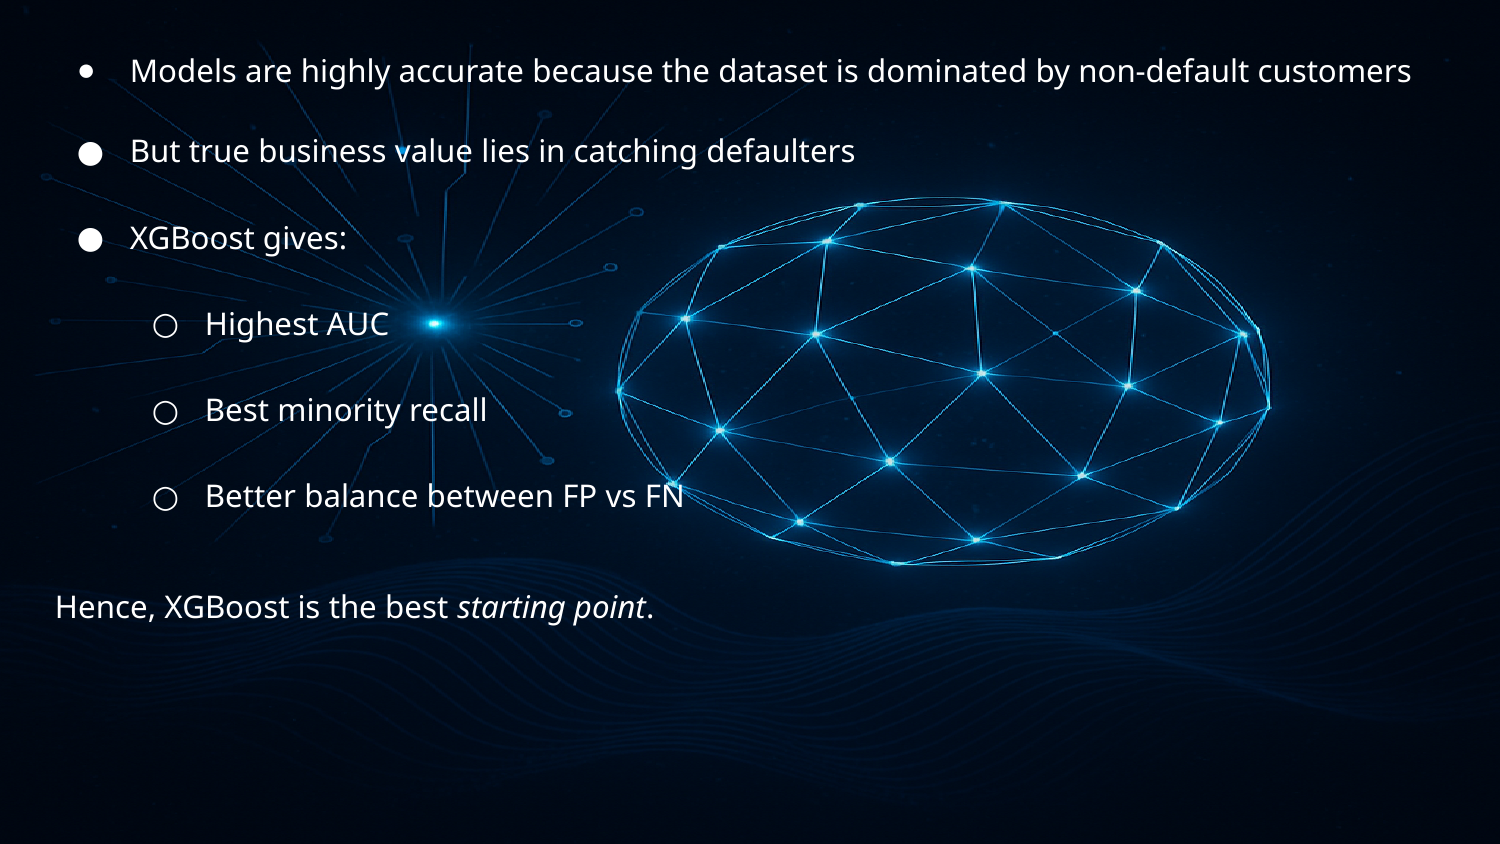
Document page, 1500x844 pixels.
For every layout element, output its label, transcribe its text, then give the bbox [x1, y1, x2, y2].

picture [0, 0, 1500, 844]
list Models are highly accurate because the dataset is dominated by non-default customers But true business value lies in catching defaulters XGBoost gives: Highest AUC Best minority recall Better balance between FP vs FN Hence, XGBoost is the best starting point. [40, 30, 1461, 788]
